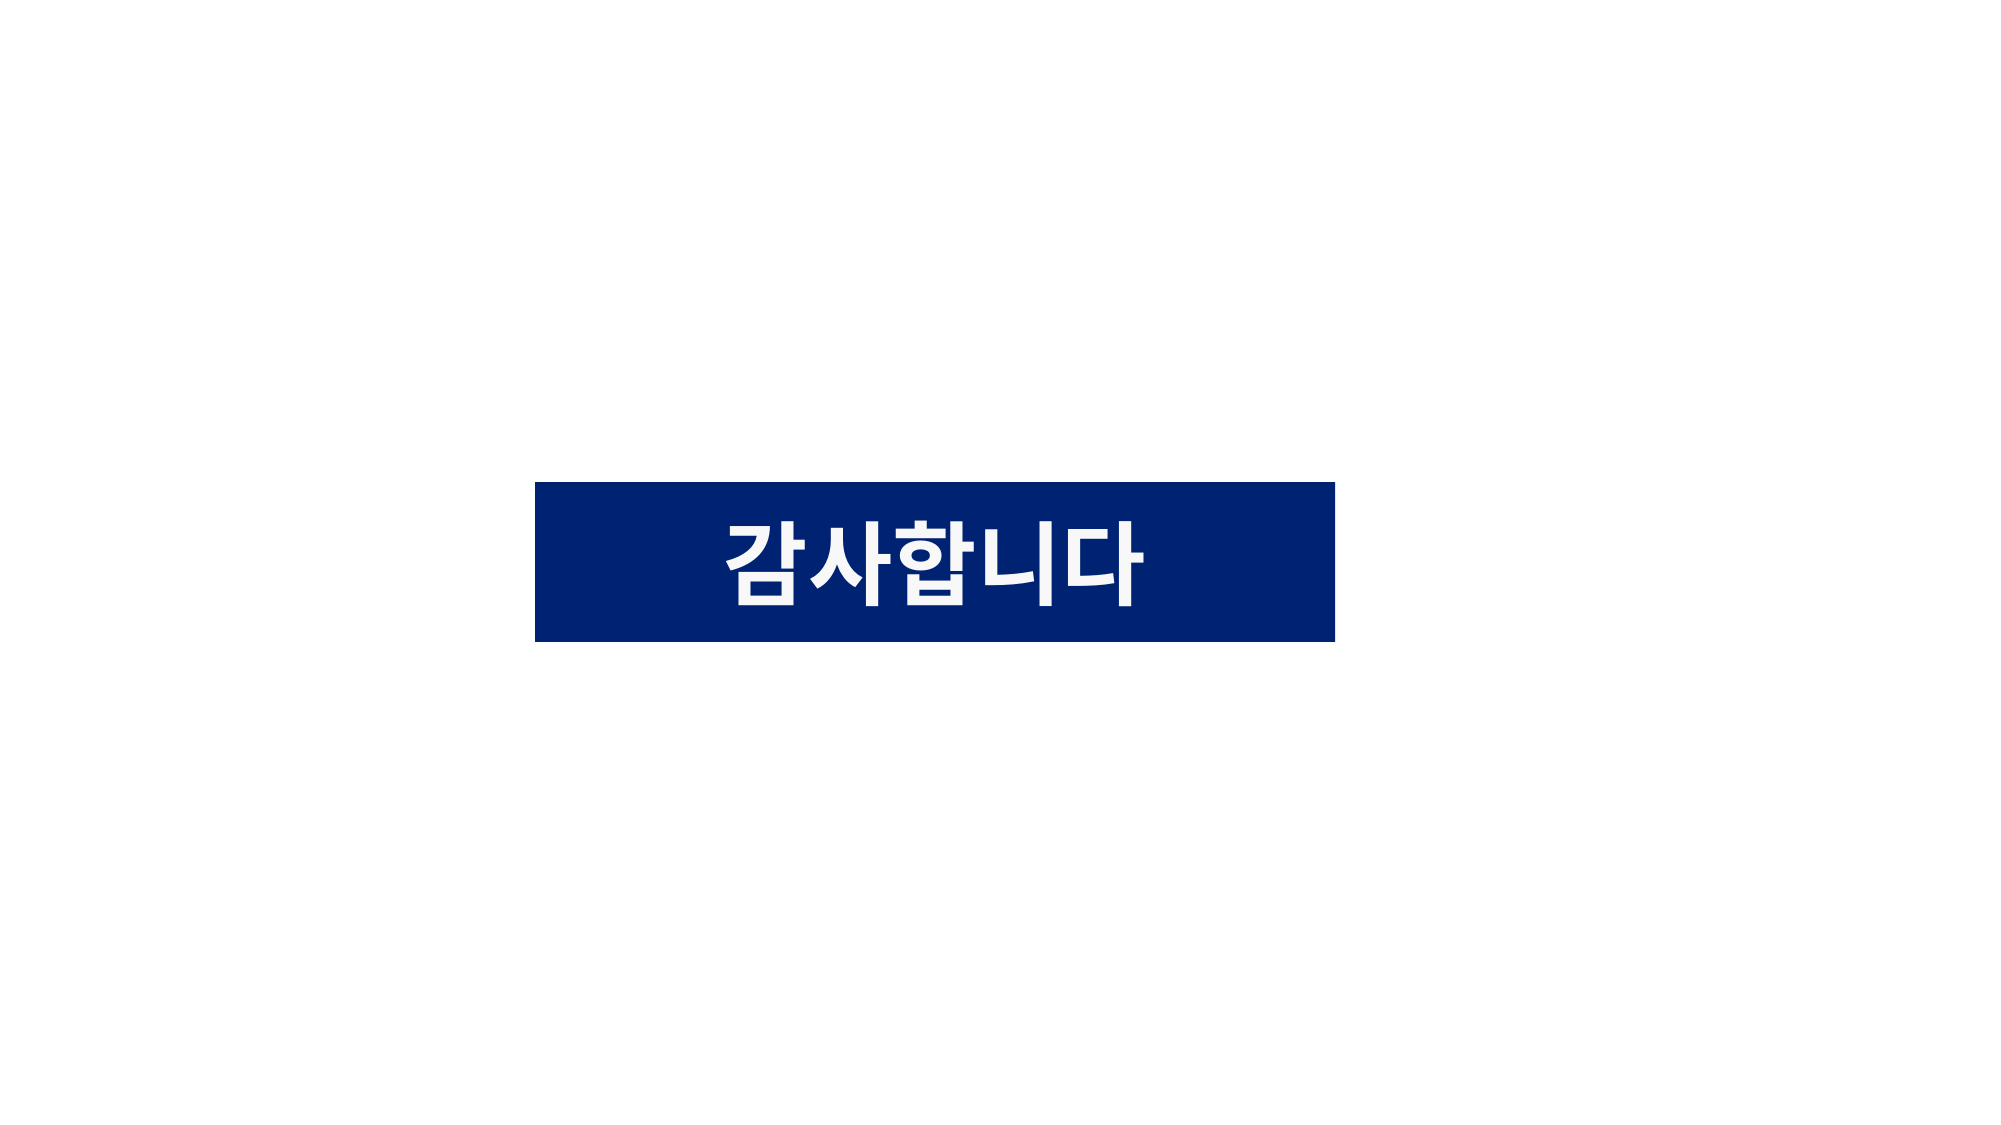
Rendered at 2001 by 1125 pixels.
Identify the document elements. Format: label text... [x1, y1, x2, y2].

text_box 감사합니다 [534, 481, 1336, 643]
